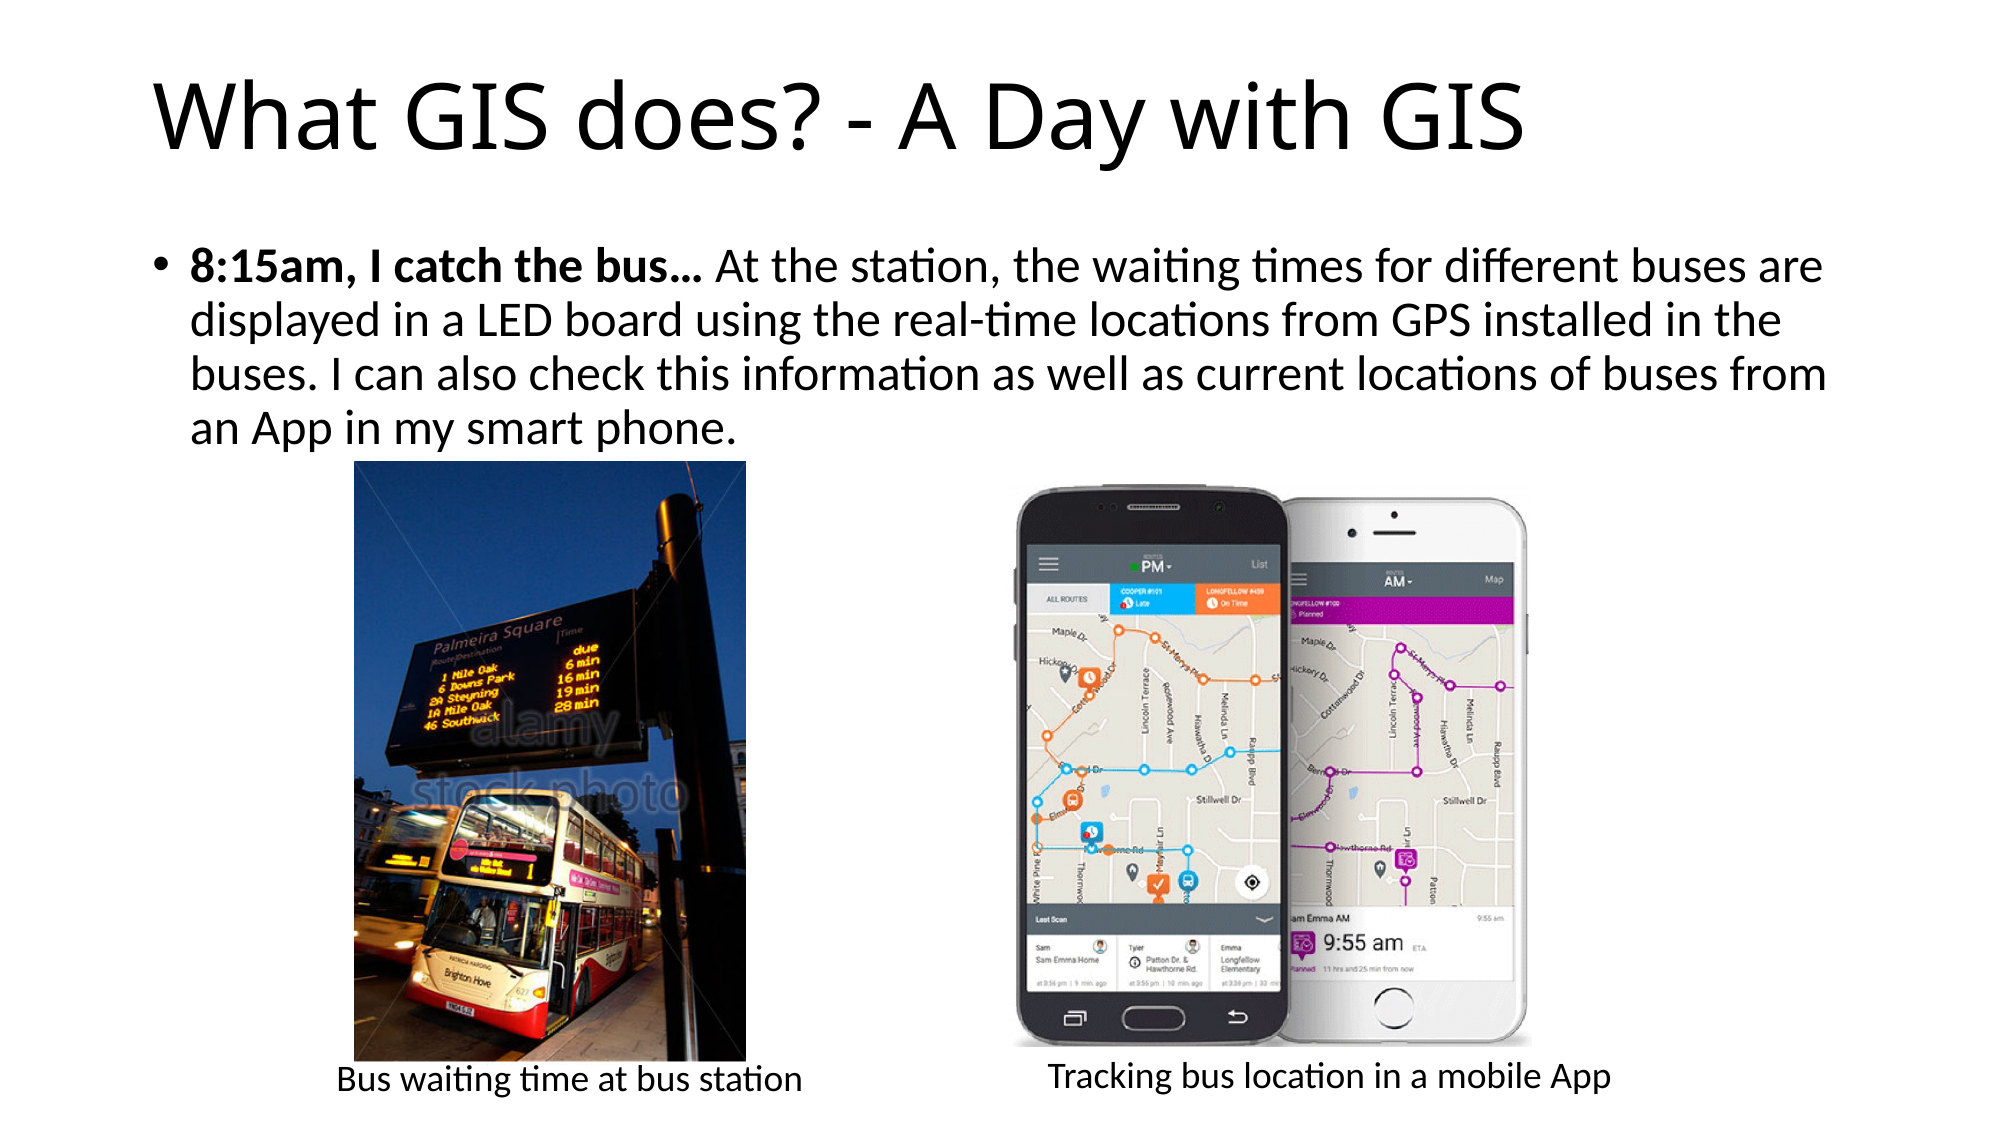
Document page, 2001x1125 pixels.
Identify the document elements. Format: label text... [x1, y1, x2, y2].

text_box Tracking bus location in a mobile App [1032, 1043, 1628, 1104]
picture [1006, 484, 1532, 1048]
picture [354, 461, 746, 1065]
text_box Bus waiting time at bus station [321, 1046, 819, 1107]
list 8:15am, I catch the bus… At the station, the waiting times for different buses are displayed in a LED board using the real-time locations from GPS installed in the buses. I can also check this information as well as current locations of buses from an App in my smart phone. [137, 231, 1863, 1022]
title What GIS does? - A Day with GIS [137, 10, 1863, 229]
